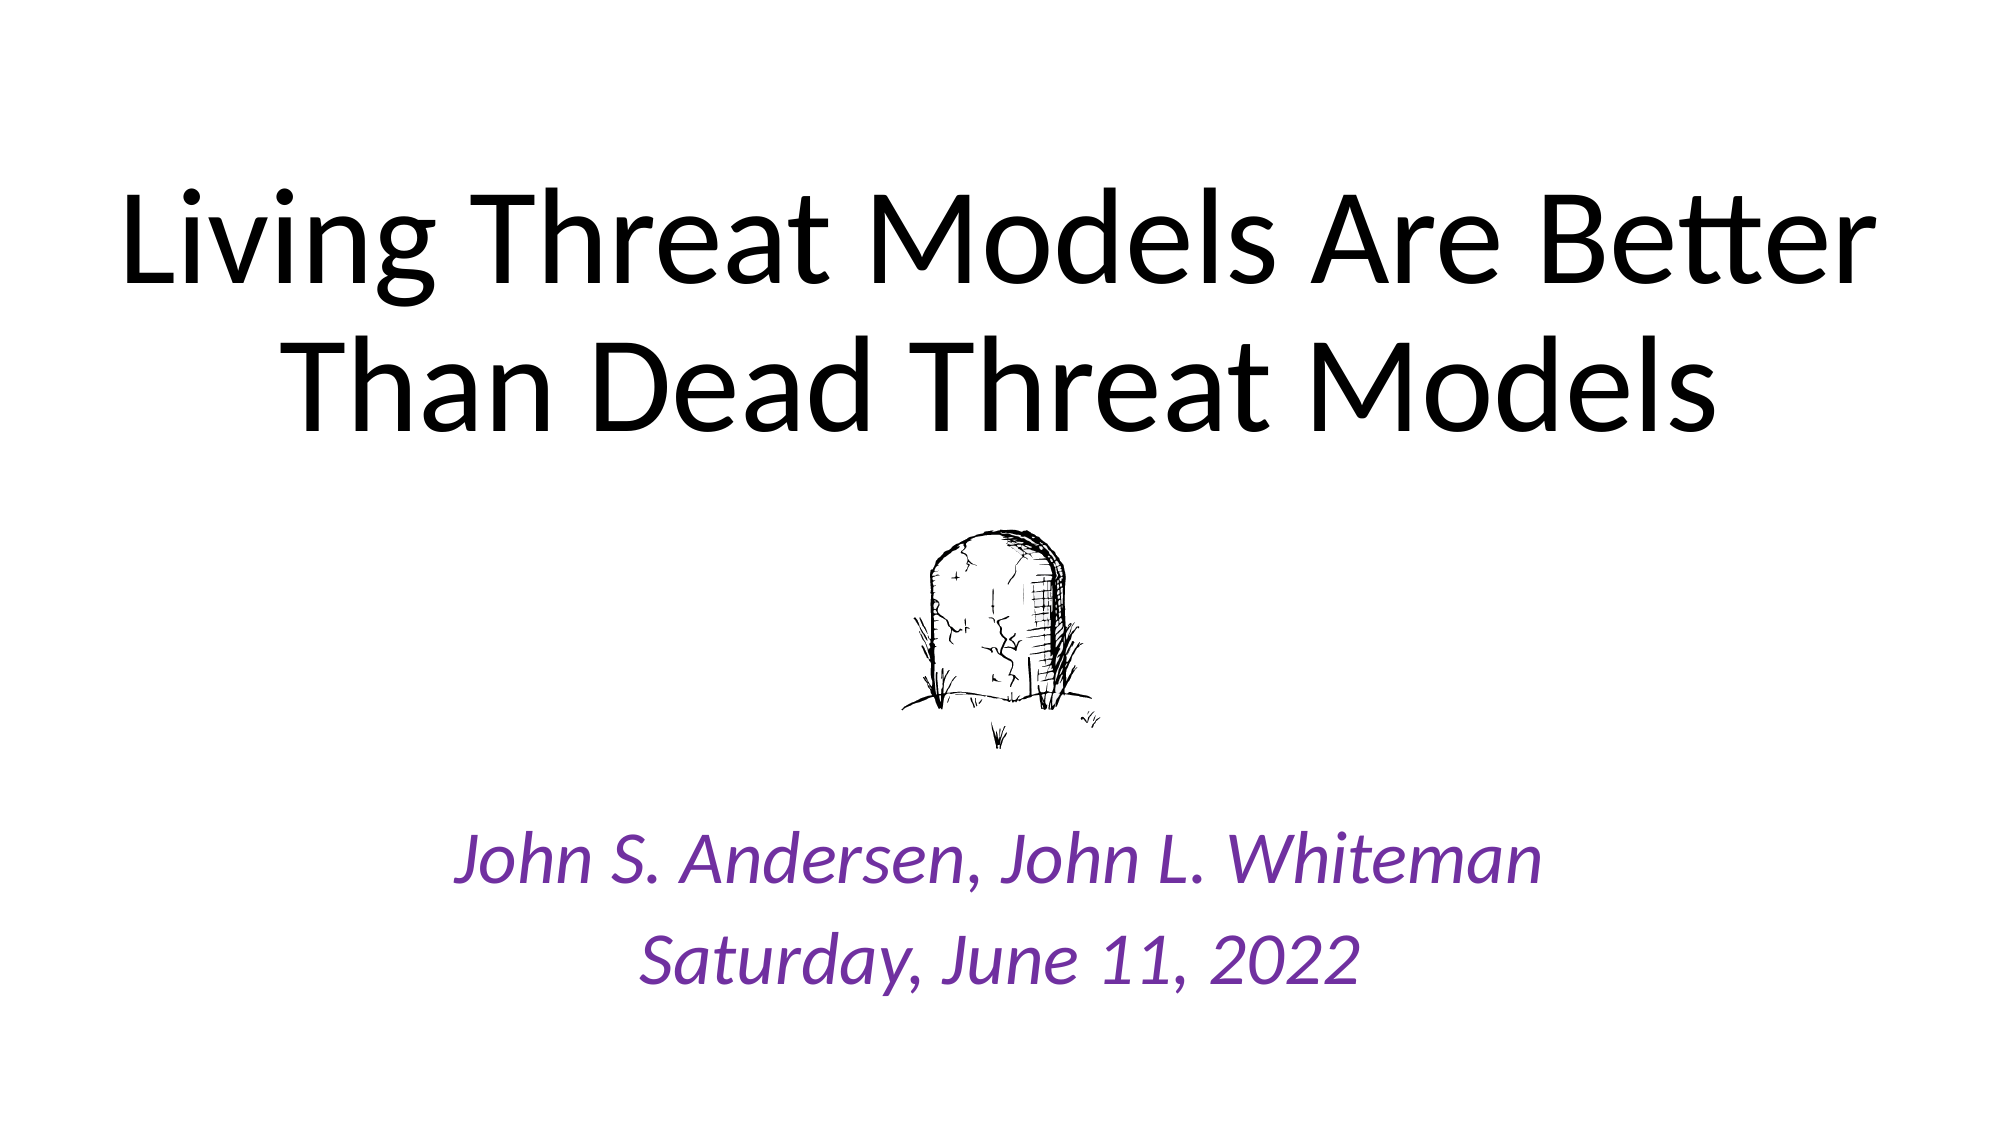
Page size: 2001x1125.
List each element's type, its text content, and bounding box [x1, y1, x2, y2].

picture [896, 523, 1104, 751]
list Living Threat Models Are Better Than Dead Threat Models [33, 156, 1967, 502]
text_box John S. Andersen, John L. Whiteman Saturday, June 11, 2022 [33, 810, 1967, 1004]
